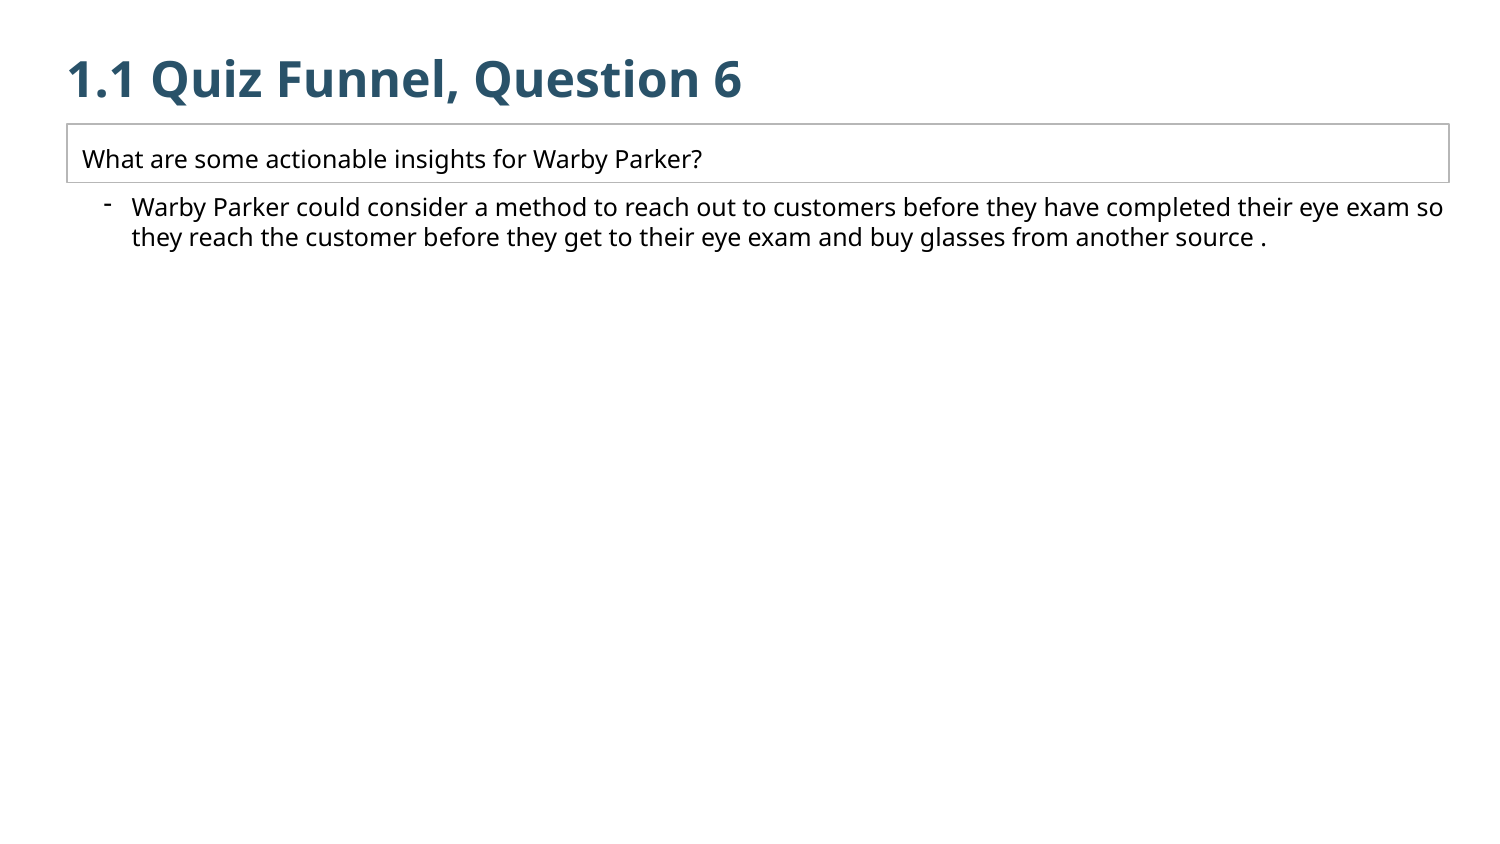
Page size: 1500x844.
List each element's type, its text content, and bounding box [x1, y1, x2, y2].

text_box What are some actionable insights for Warby Parker? [67, 123, 1449, 183]
text_box 1.1 Quiz Funnel, Question 6 [51, 28, 1449, 123]
text_box Warby Parker could consider a method to reach out to customers before they have completed their eye exam so they reach the customer before they get to their eye exam and buy glasses from another source . [88, 183, 1471, 259]
